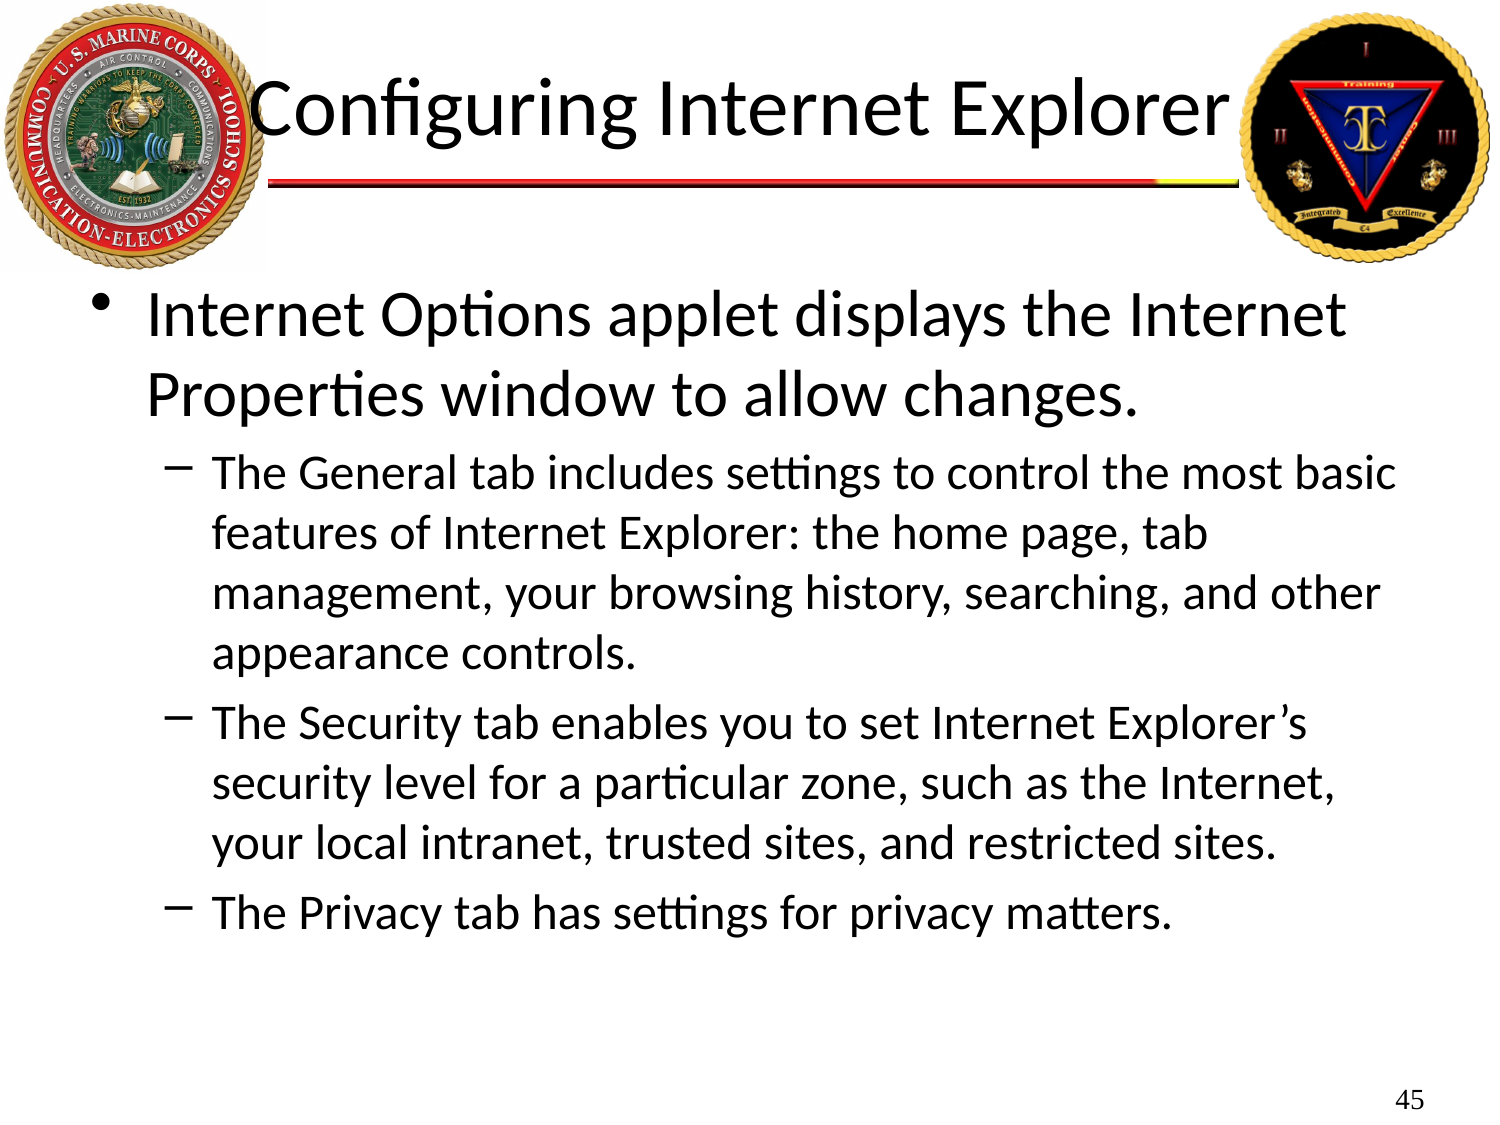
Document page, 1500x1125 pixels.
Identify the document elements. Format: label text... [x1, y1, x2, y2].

picture [0, 0, 268, 274]
picture [1239, 12, 1490, 263]
list Internet Options applet displays the Internet Properties window to allow changes. The General tab includes settings to control the most basic features of Internet Explorer: the home page, tab management, your browsing history, searching, and other appearance controls. The Security tab enables you to set Internet Explorer’s security level for a particular zone, such as the Internet, your local intranet, trusted sites, and restricted sites. The Privacy tab has settings for privacy matters. [75, 262, 1425, 1005]
title Configuring Internet Explorer [75, 45, 1425, 233]
